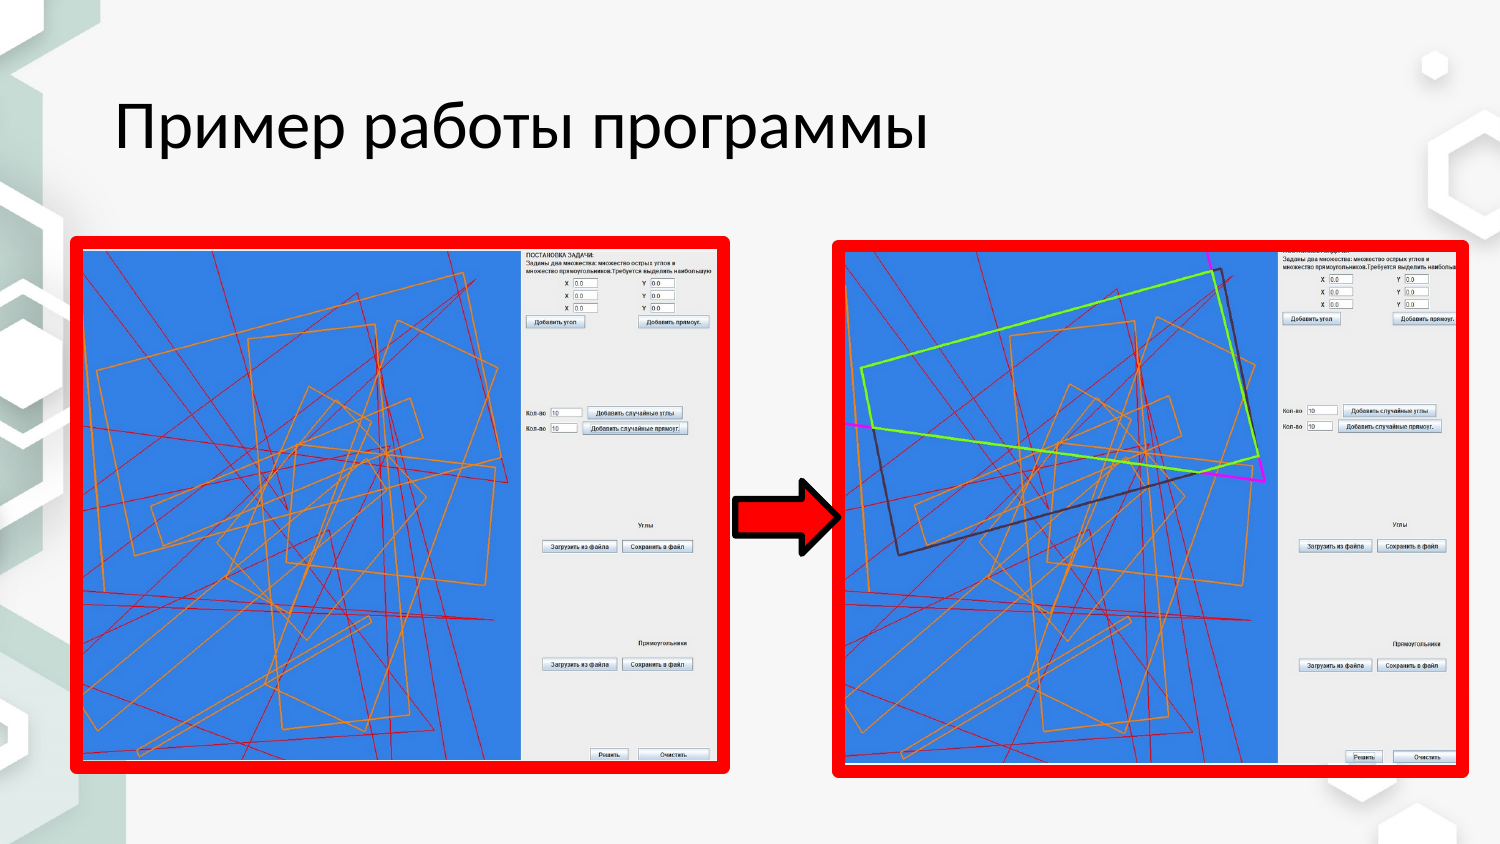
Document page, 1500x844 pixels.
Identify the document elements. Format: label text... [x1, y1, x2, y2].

text_box [735, 480, 837, 554]
title Пример работы программы [103, 44, 1397, 208]
picture [0, 0, 1500, 844]
text_box [76, 242, 724, 252]
